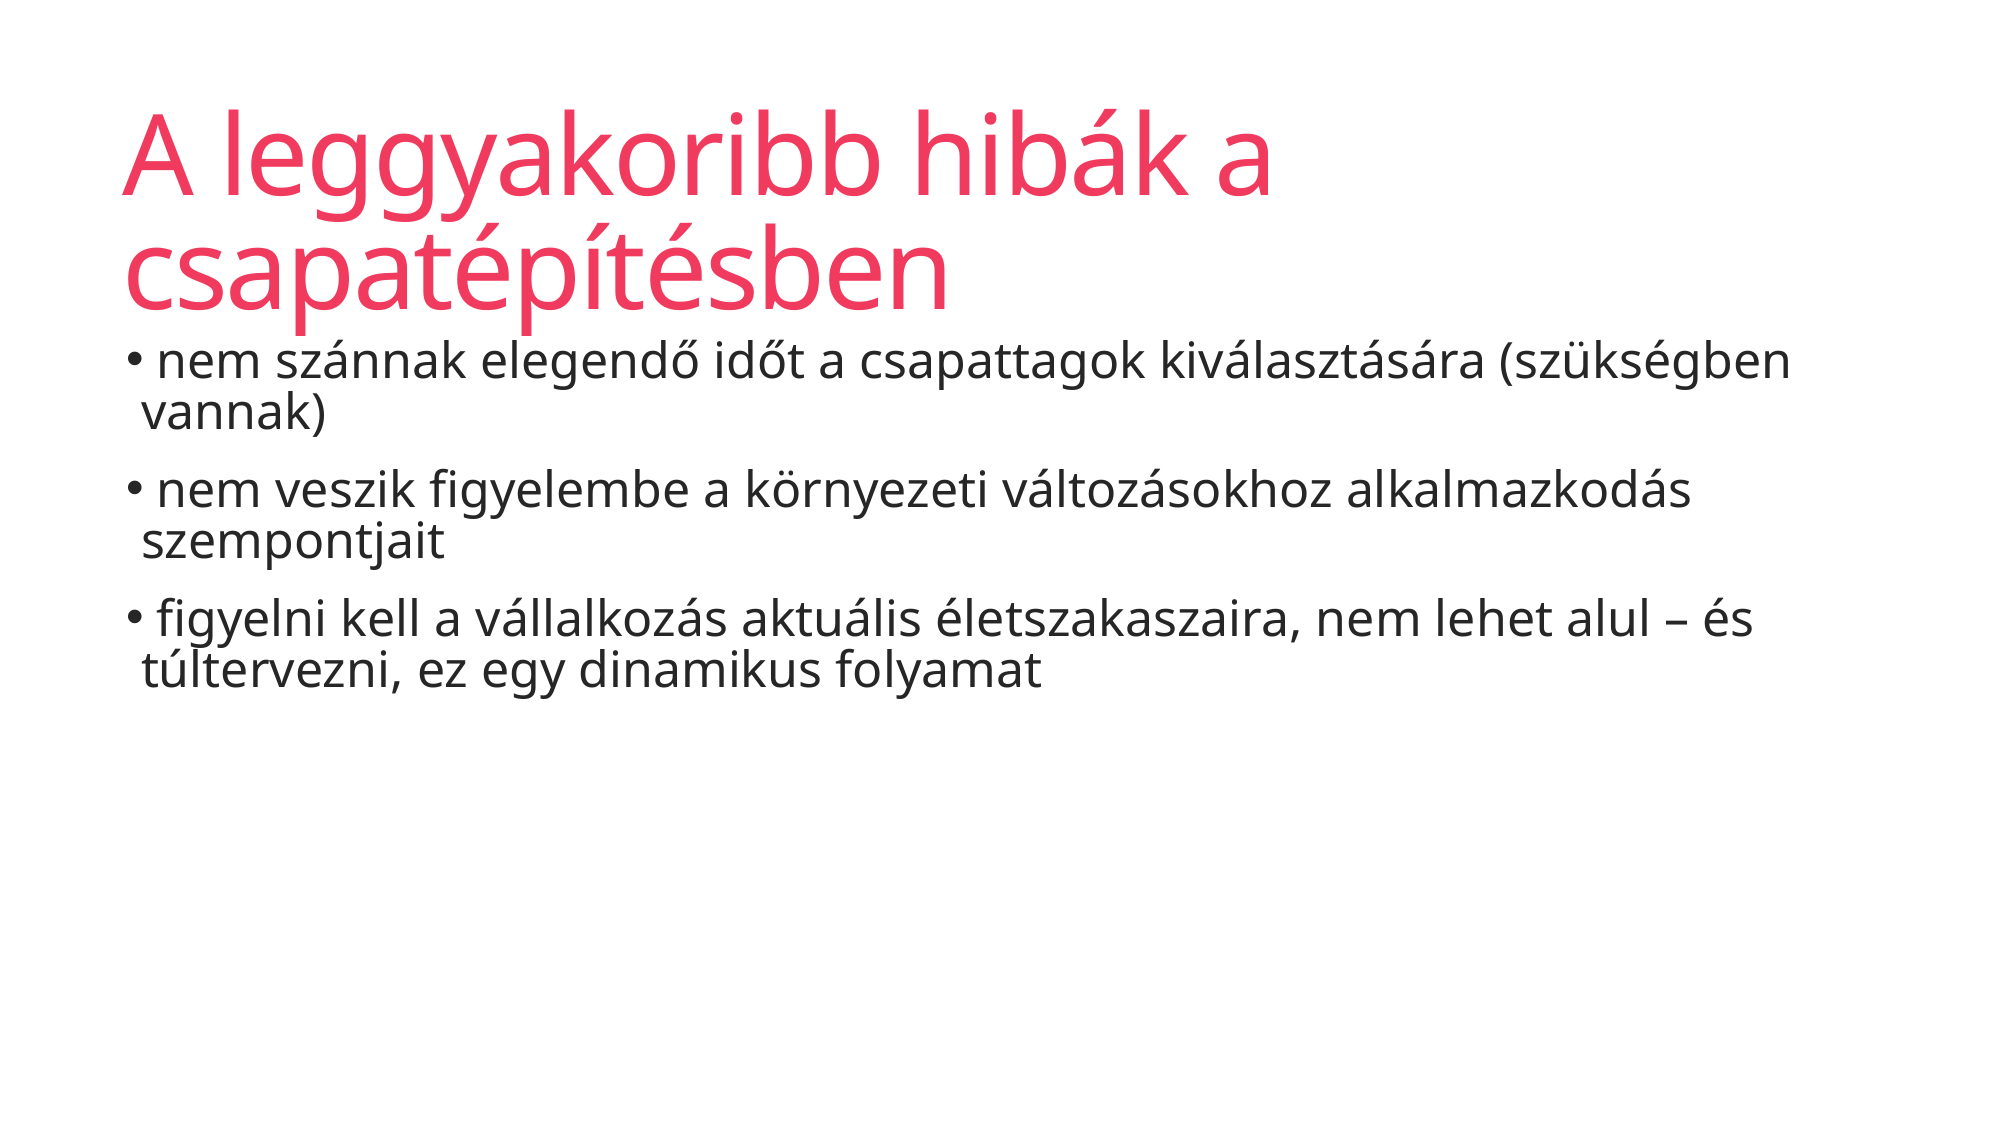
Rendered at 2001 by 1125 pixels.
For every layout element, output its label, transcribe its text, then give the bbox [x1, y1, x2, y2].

list nem szánnak elegendő időt a csapattagok kiválasztására (szükségben vannak) nem veszik figyelembe a környezeti változásokhoz alkalmazkodás szempontjait figyelni kell a vállalkozás aktuális életszakaszaira, nem lehet alul – és túltervezni, ez egy dinamikus folyamat [111, 329, 1876, 948]
title A leggyakoribb hibák a csapatépítésben [107, 81, 1875, 354]
